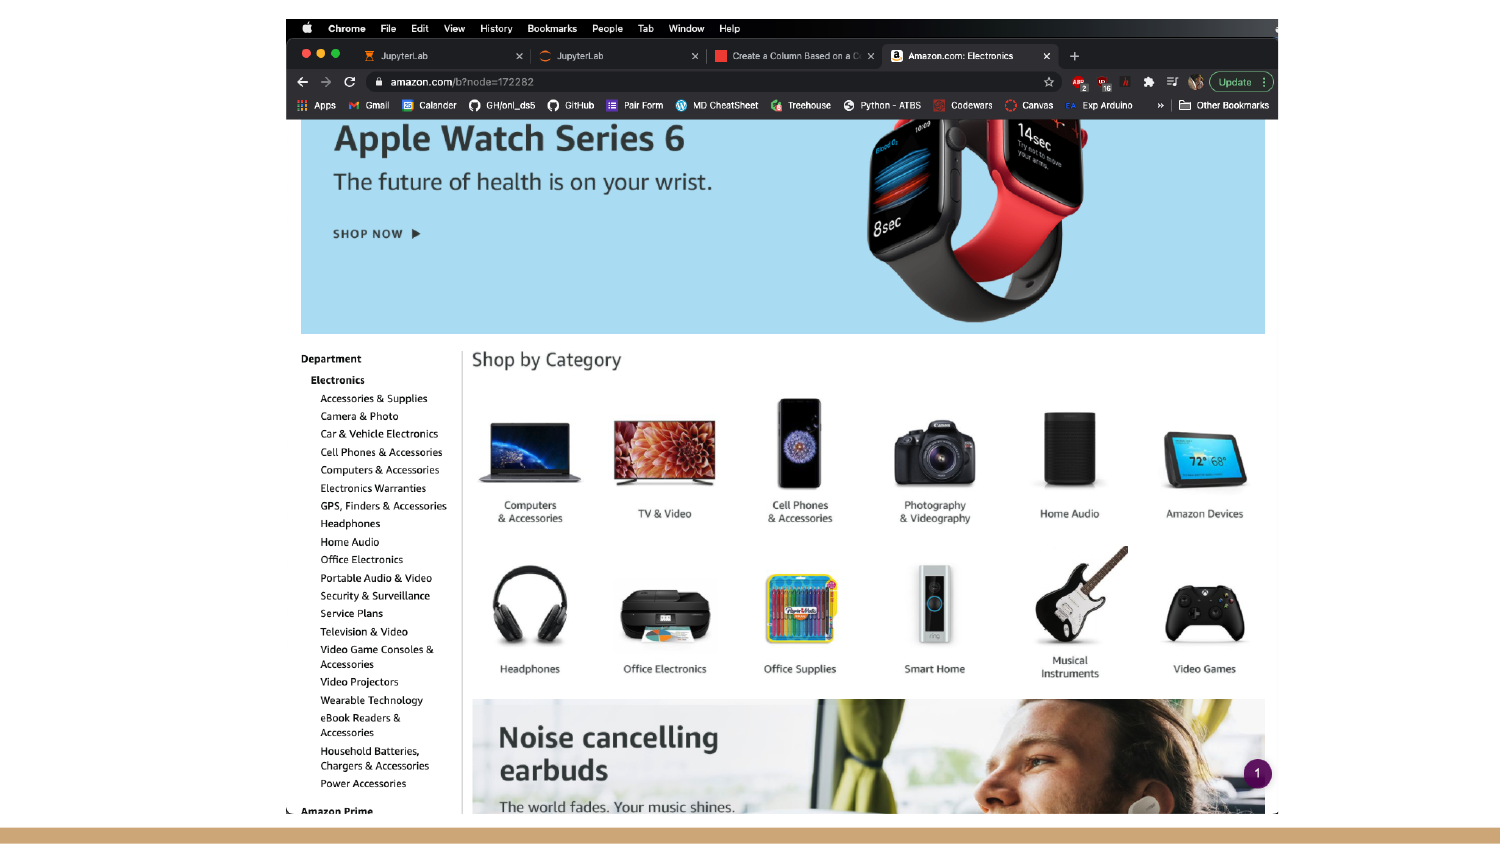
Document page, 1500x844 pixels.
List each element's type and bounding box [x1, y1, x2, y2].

picture [285, 19, 1279, 814]
